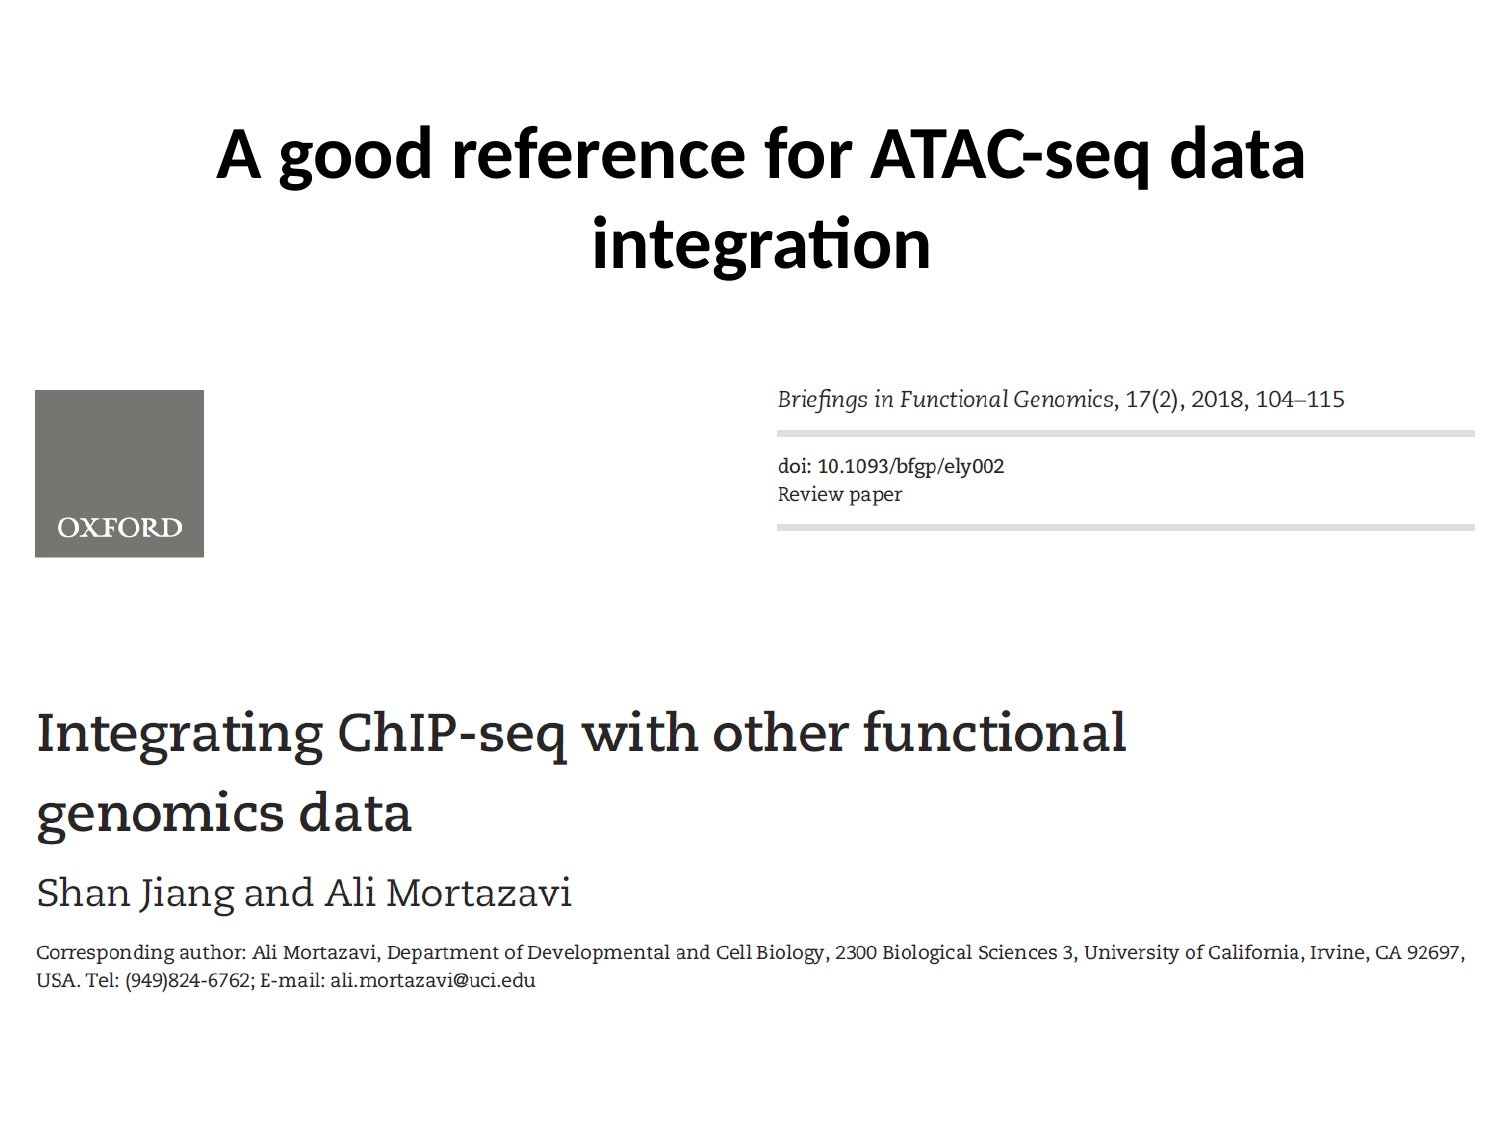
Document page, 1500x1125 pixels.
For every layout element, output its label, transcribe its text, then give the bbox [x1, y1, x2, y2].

picture [8, 349, 1475, 1001]
title A good reference for ATAC-seq data integration [87, 99, 1438, 288]
